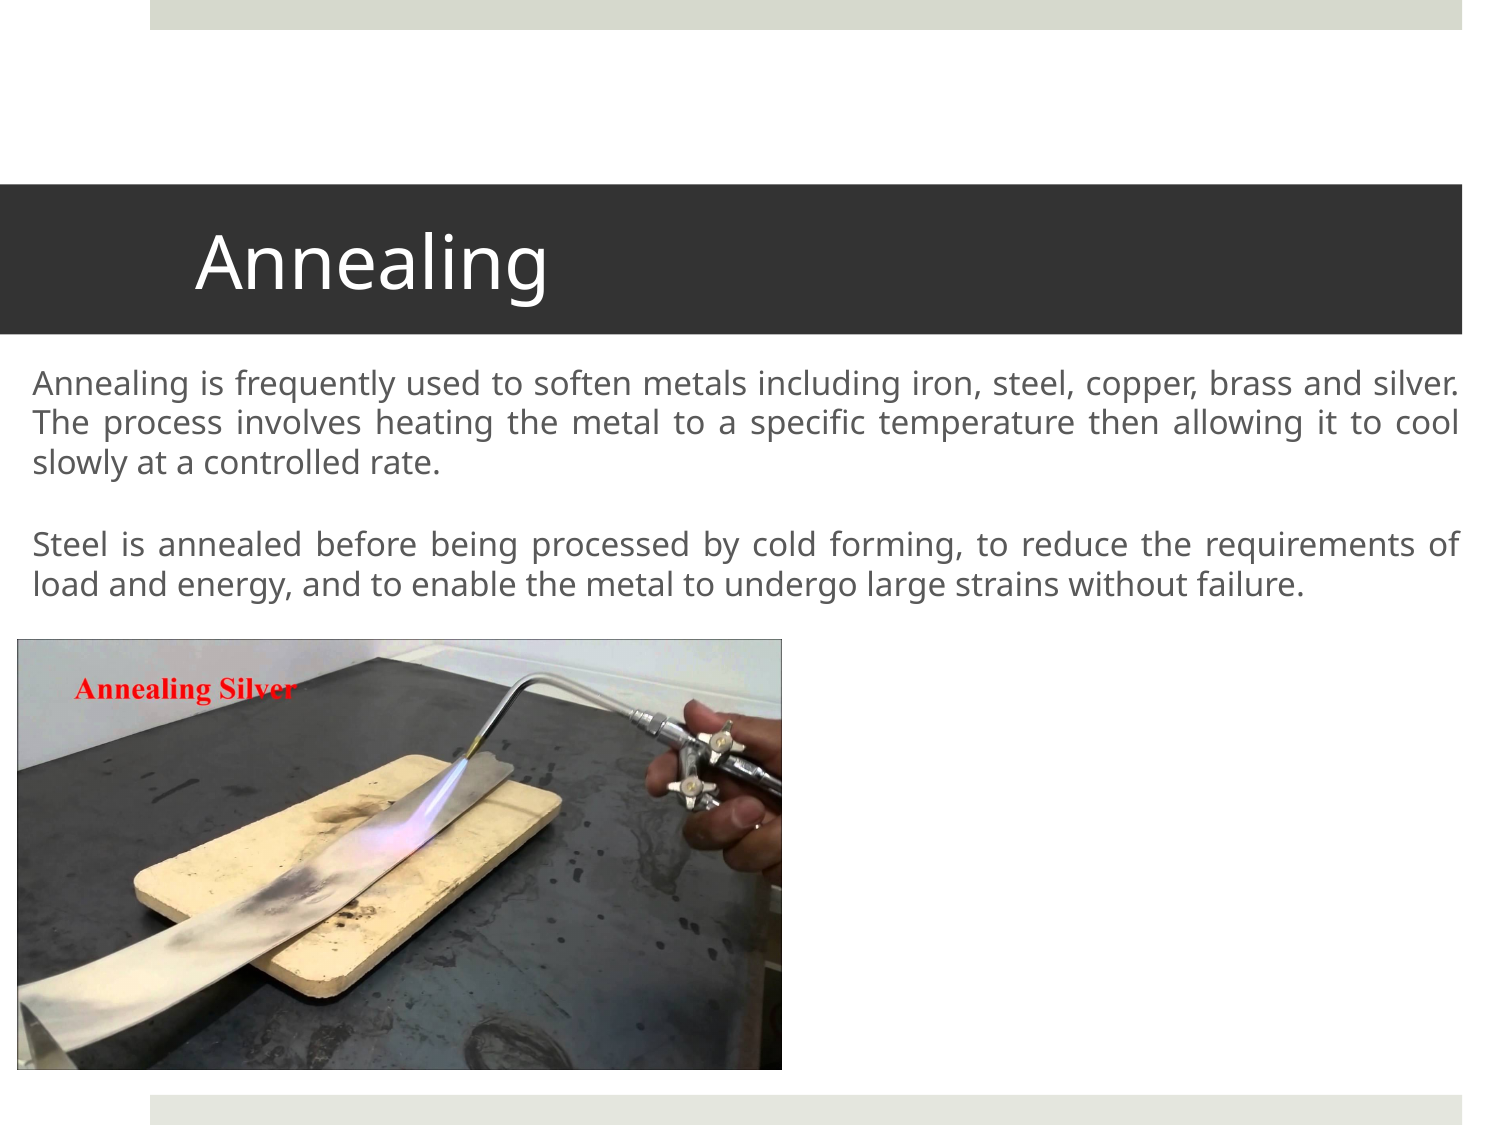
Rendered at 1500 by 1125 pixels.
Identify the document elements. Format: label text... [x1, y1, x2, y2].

title Annealing [0, 184, 1463, 335]
list Annealing is frequently used to soften metals including iron, steel, copper, brass and silver. The process involves heating the metal to a specific temperature then allowing it to cool slowly at a controlled rate. Steel is annealed before being processed by cold forming, to reduce the requirements of load and energy, and to enable the metal to undergo large strains without failure. [17, 354, 1478, 1028]
picture [16, 639, 782, 1070]
